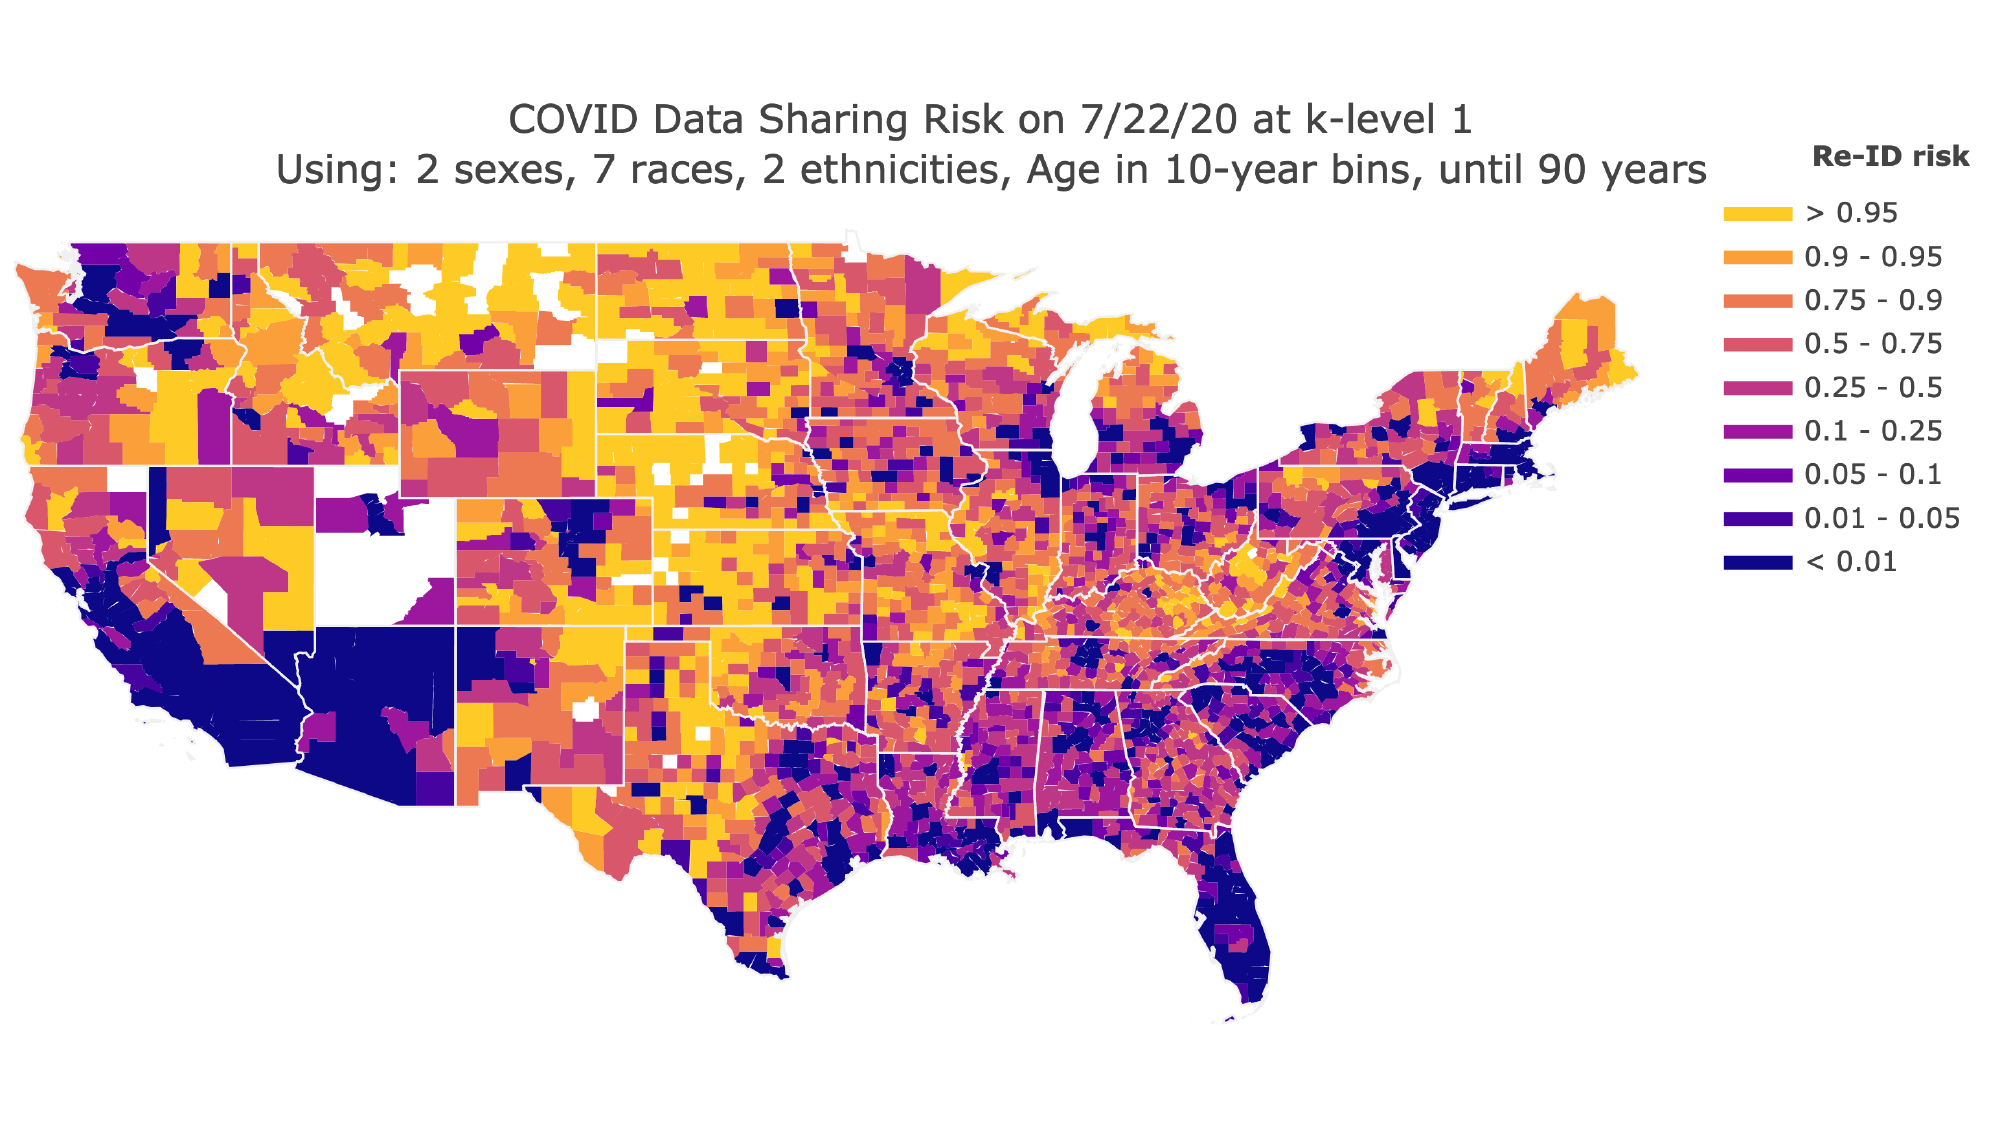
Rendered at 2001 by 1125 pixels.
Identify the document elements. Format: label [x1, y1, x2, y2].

picture [0, 94, 2000, 1031]
